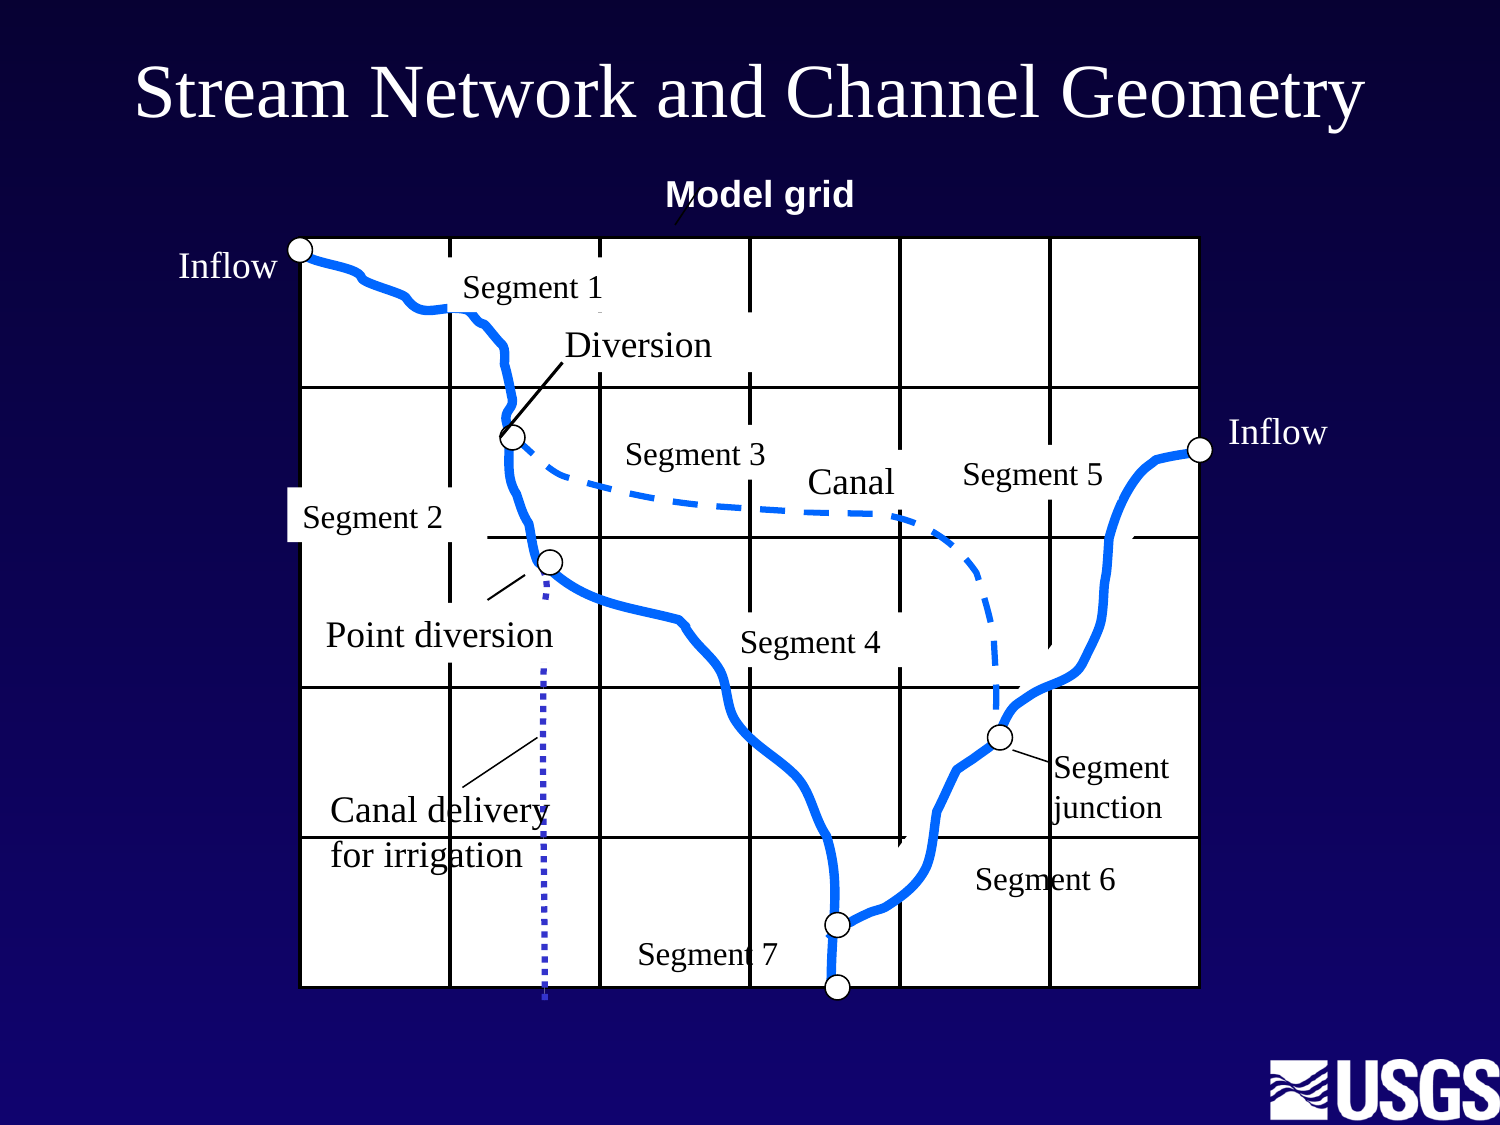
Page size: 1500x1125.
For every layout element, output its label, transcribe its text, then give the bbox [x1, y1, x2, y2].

title Stream Network and Channel Geometry [112, 0, 1388, 182]
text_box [287, 237, 1213, 1001]
text_box Model grid [572, 161, 948, 224]
text_box Inflow [163, 233, 293, 294]
text_box Inflow [1216, 399, 1343, 460]
